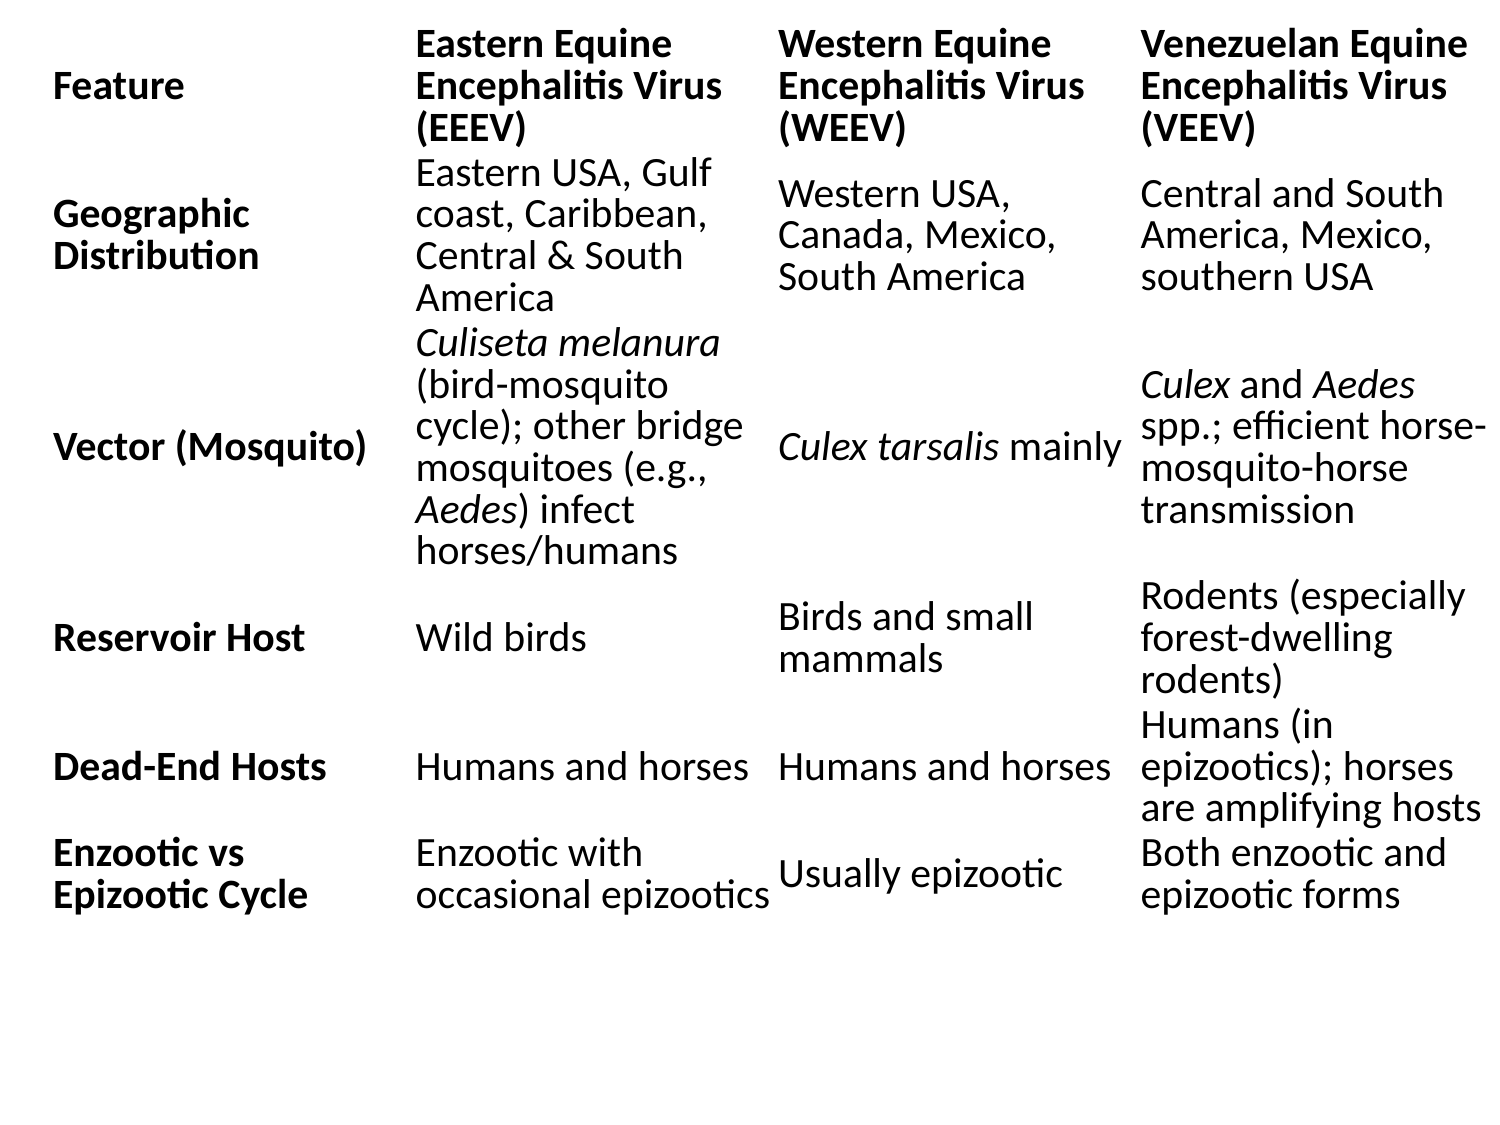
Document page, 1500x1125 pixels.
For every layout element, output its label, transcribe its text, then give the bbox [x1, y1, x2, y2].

table_cell Usually epizootic [775, 834, 1137, 921]
table_header Western Equine Encephalitis Virus (WEEV) [775, 25, 1137, 153]
table_cell Wild birds [413, 577, 775, 706]
table_cell Humans and horses [413, 706, 775, 834]
table_cell Dead-End Hosts [50, 706, 413, 834]
table_cell Both enzootic and epizootic forms [1137, 834, 1500, 921]
table_cell Humans and horses [775, 706, 1137, 834]
table_cell Culex and Aedes spp.; efficient horse-mosquito-horse transmission [1137, 324, 1500, 577]
table_header Eastern Equine Encephalitis Virus (EEEV) [413, 25, 775, 153]
table_cell Reservoir Host [50, 577, 413, 706]
table_cell Central and South America, Mexico, southern USA [1137, 153, 1500, 324]
table_header Feature [50, 25, 413, 153]
table_cell Eastern USA, Gulf coast, Caribbean, Central & South America [413, 153, 775, 324]
table_cell Birds and small mammals [775, 577, 1137, 706]
table_cell Enzootic vs Epizootic Cycle [50, 834, 413, 921]
table_cell Culex tarsalis mainly [775, 324, 1137, 577]
table_cell Geographic Distribution [50, 153, 413, 324]
table_cell Western USA, Canada, Mexico, South America [775, 153, 1137, 324]
table_cell Culiseta melanura (bird-mosquito cycle); other bridge mosquitoes (e.g., Aedes) infect horses/humans [413, 324, 775, 577]
table_cell Vector (Mosquito) [50, 324, 413, 577]
table_header Venezuelan Equine Encephalitis Virus (VEEV) [1137, 25, 1500, 153]
table_cell Enzootic with occasional epizootics [413, 834, 775, 921]
table_cell Rodents (especially forest-dwelling rodents) [1137, 577, 1500, 706]
table_cell Humans (in epizootics); horses are amplifying hosts [1137, 706, 1500, 834]
